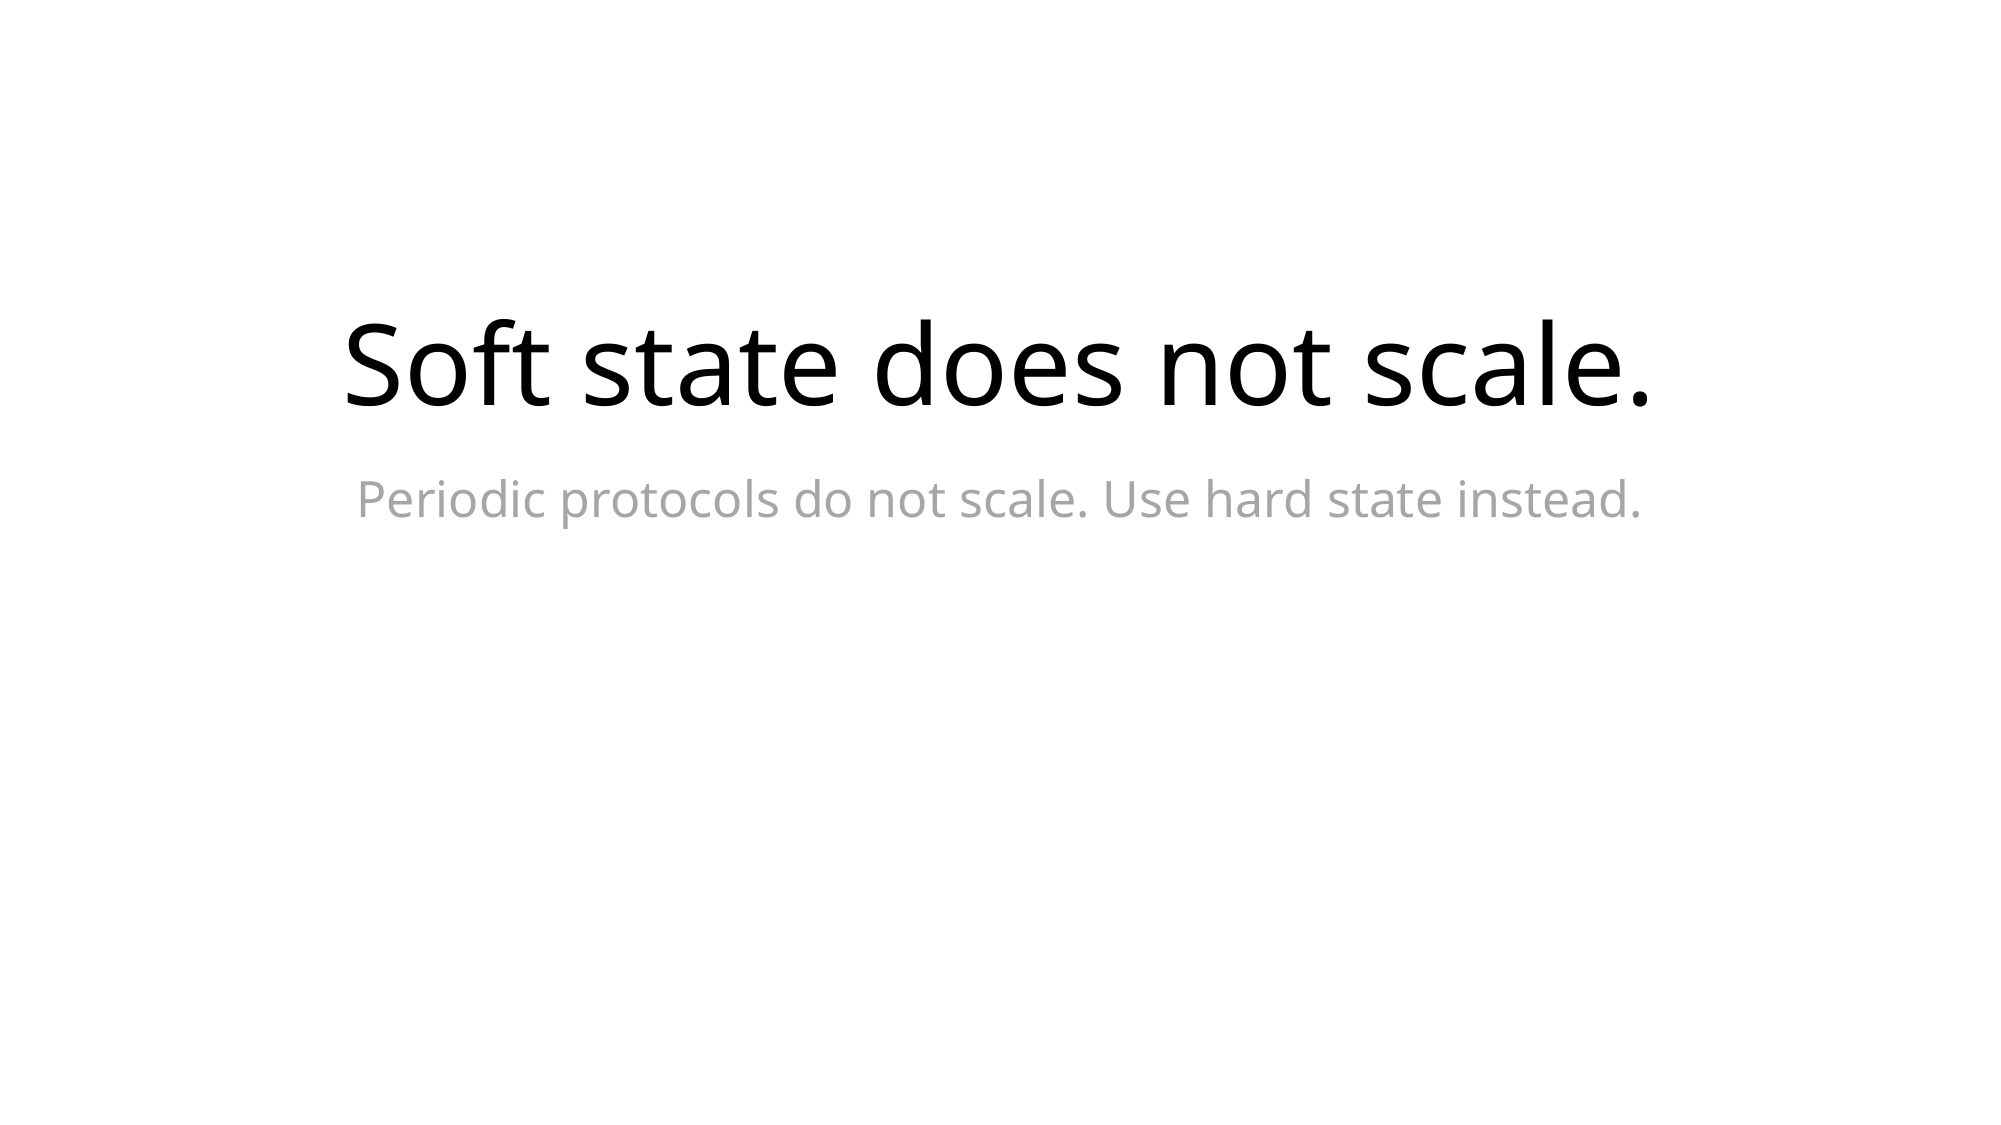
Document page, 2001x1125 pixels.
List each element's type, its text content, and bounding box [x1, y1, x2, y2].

title Soft state does not scale. Periodic protocols do not scale. Use hard state instead. [67, 274, 1933, 563]
